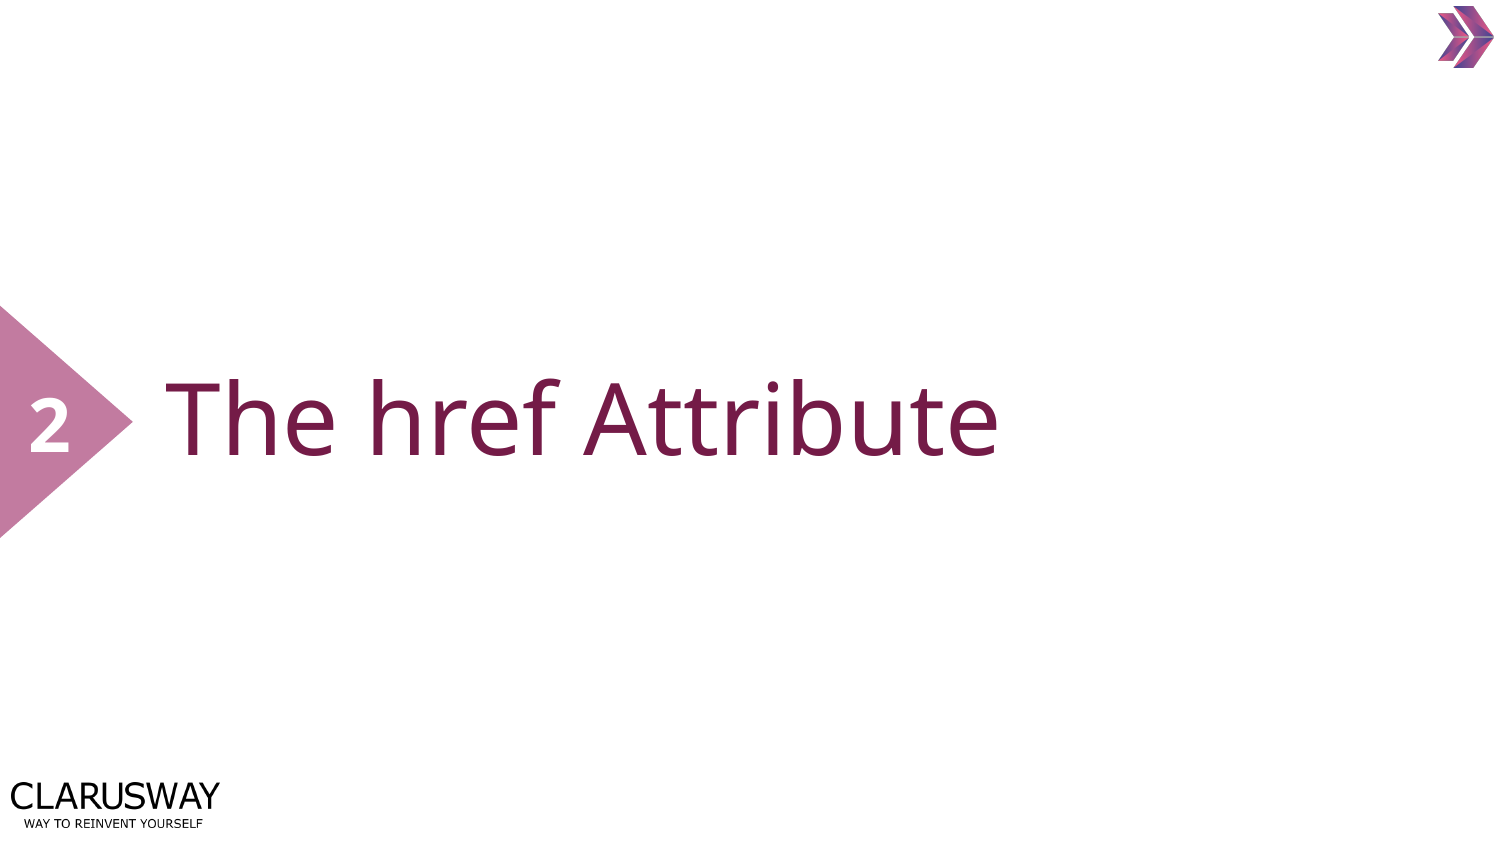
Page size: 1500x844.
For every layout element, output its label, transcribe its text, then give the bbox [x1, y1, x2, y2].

text_box 2 [0, 306, 100, 540]
picture [11, 782, 220, 828]
picture [1438, 6, 1494, 68]
title The href Attribute [165, 367, 1026, 475]
